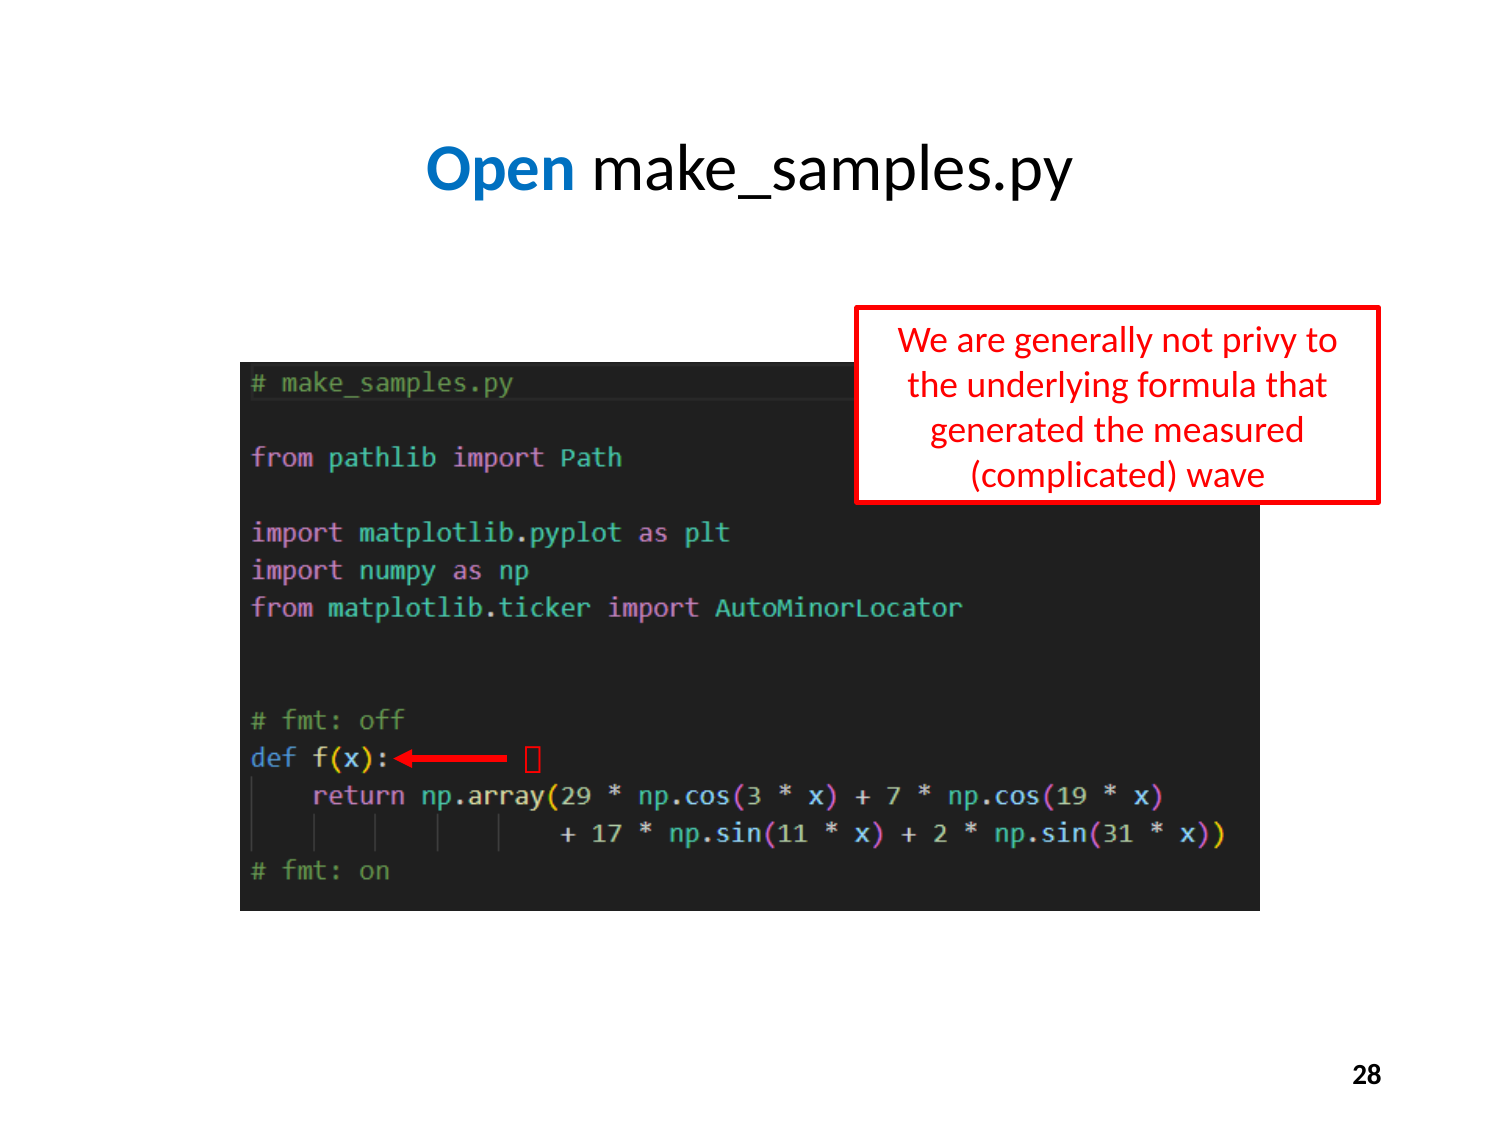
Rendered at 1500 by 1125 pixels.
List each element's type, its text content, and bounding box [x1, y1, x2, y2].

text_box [393, 728, 570, 789]
slide_number 28 [1059, 1042, 1397, 1103]
picture [240, 362, 1260, 911]
text_box We are generally not privy to the underlying formula that generated the measured (complicated) wave [856, 307, 1379, 503]
title Open make_samples.py [103, 59, 1397, 278]
